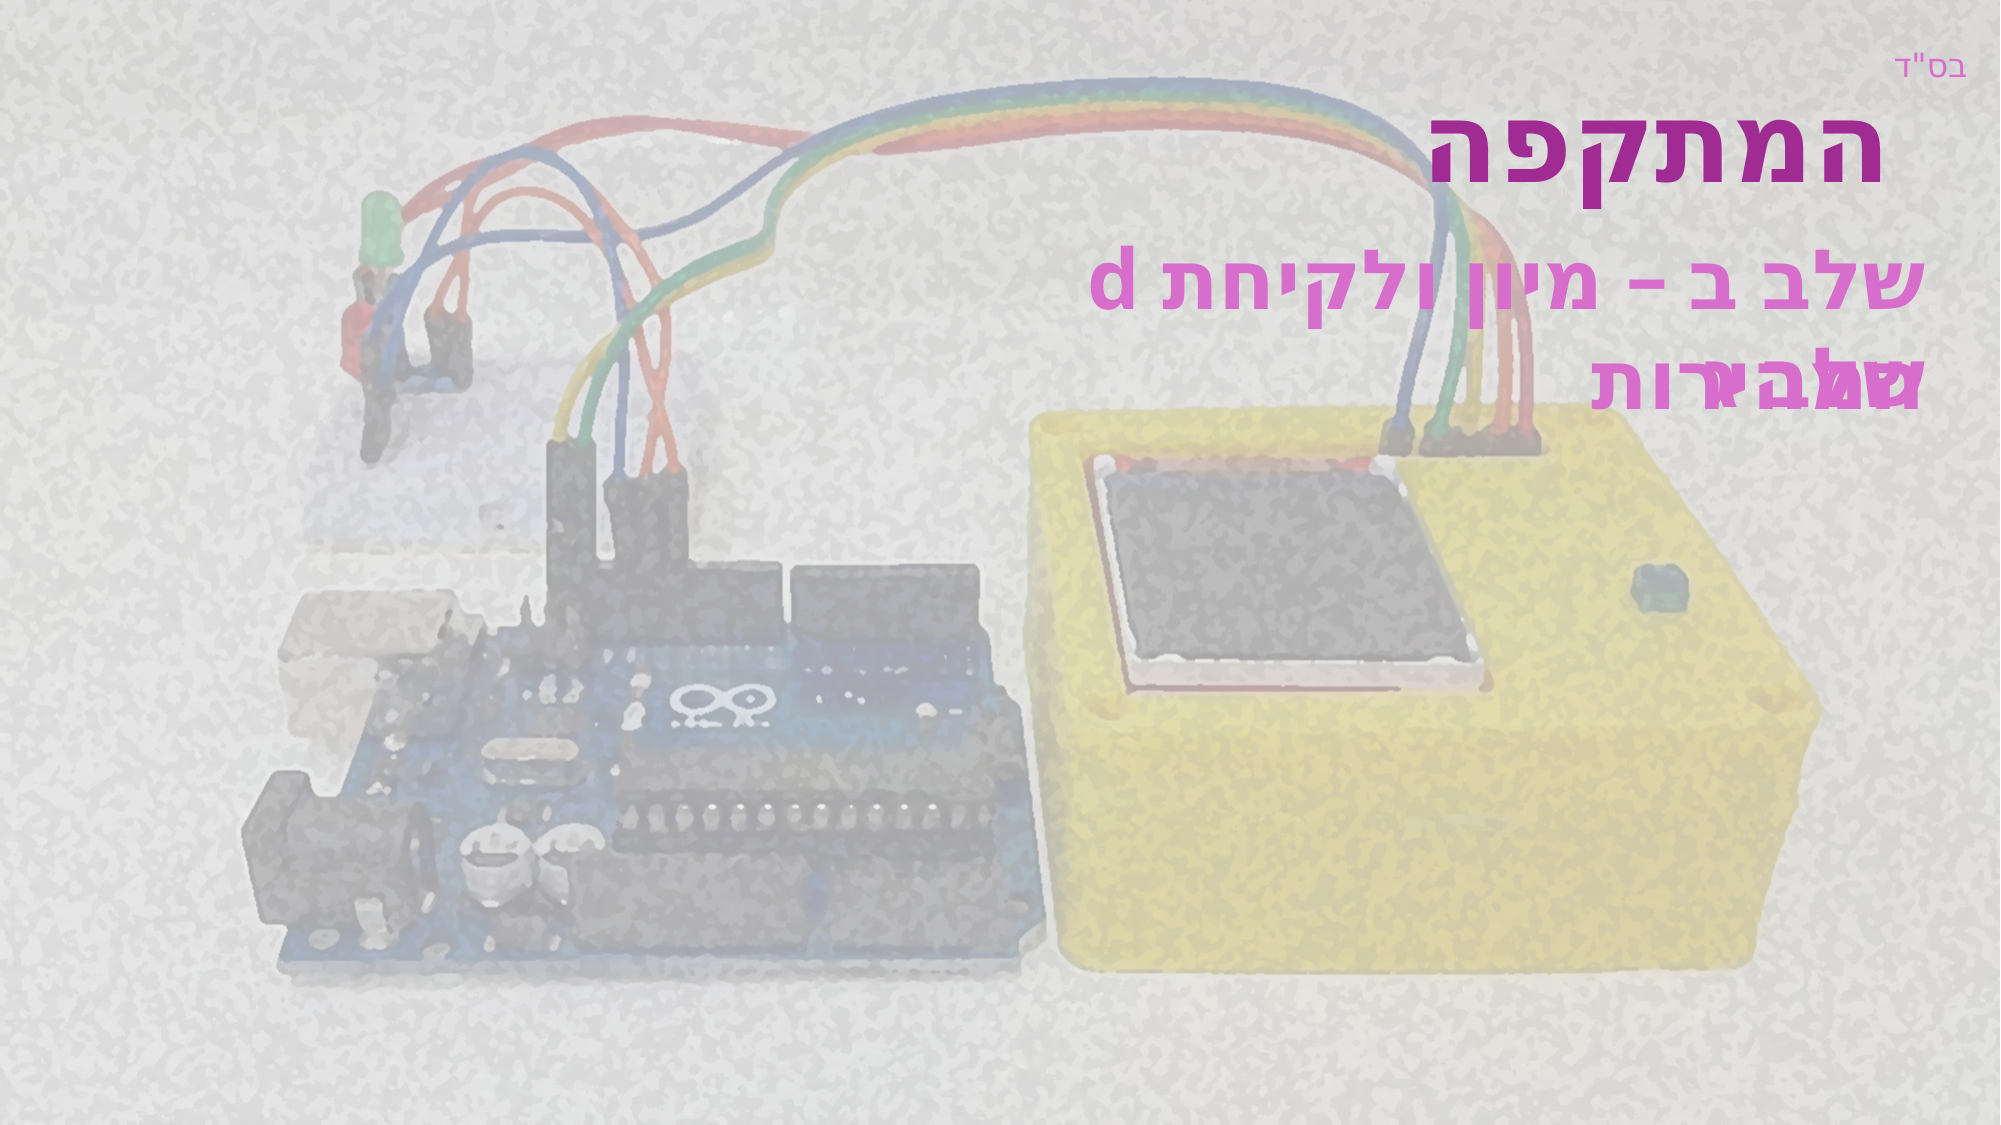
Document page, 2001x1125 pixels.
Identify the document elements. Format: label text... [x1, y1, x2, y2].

text_box שלב ב – מיון ולקיחת d המהירות [793, 218, 1942, 316]
text_box המתקפה [1406, 62, 1907, 213]
text_box [0, 0, 2000, 1125]
text_box שלב ג [793, 316, 1942, 432]
